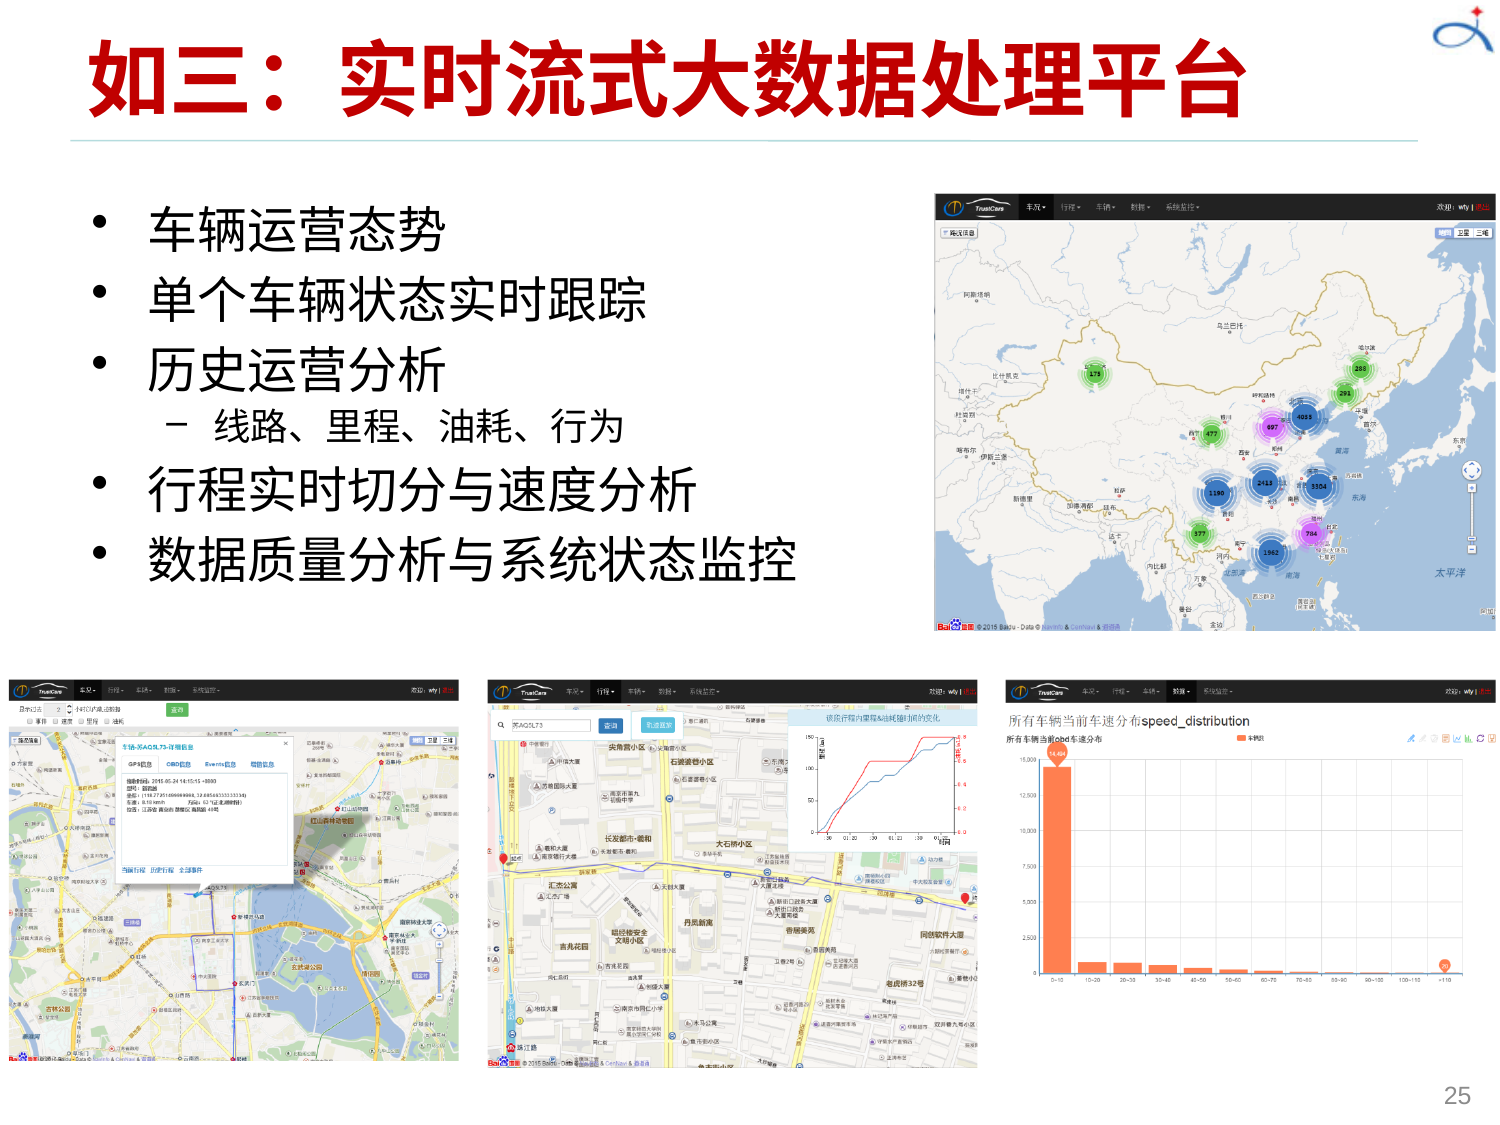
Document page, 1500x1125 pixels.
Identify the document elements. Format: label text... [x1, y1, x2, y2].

picture [1005, 679, 1496, 993]
slide_number 25 [1136, 1065, 1487, 1125]
picture [487, 679, 978, 1068]
picture [933, 193, 1496, 632]
picture [8, 679, 459, 1062]
picture [1432, 5, 1495, 55]
text_box 车辆运营态势 单个车辆状态实时跟踪 历史运营分析 线路、里程、油耗、行为 行程实时切分与速度分析 数据质量分析与系统状态监控 [76, 190, 903, 668]
text_box 如三：实时流式大数据处理平台 [71, 11, 1443, 143]
